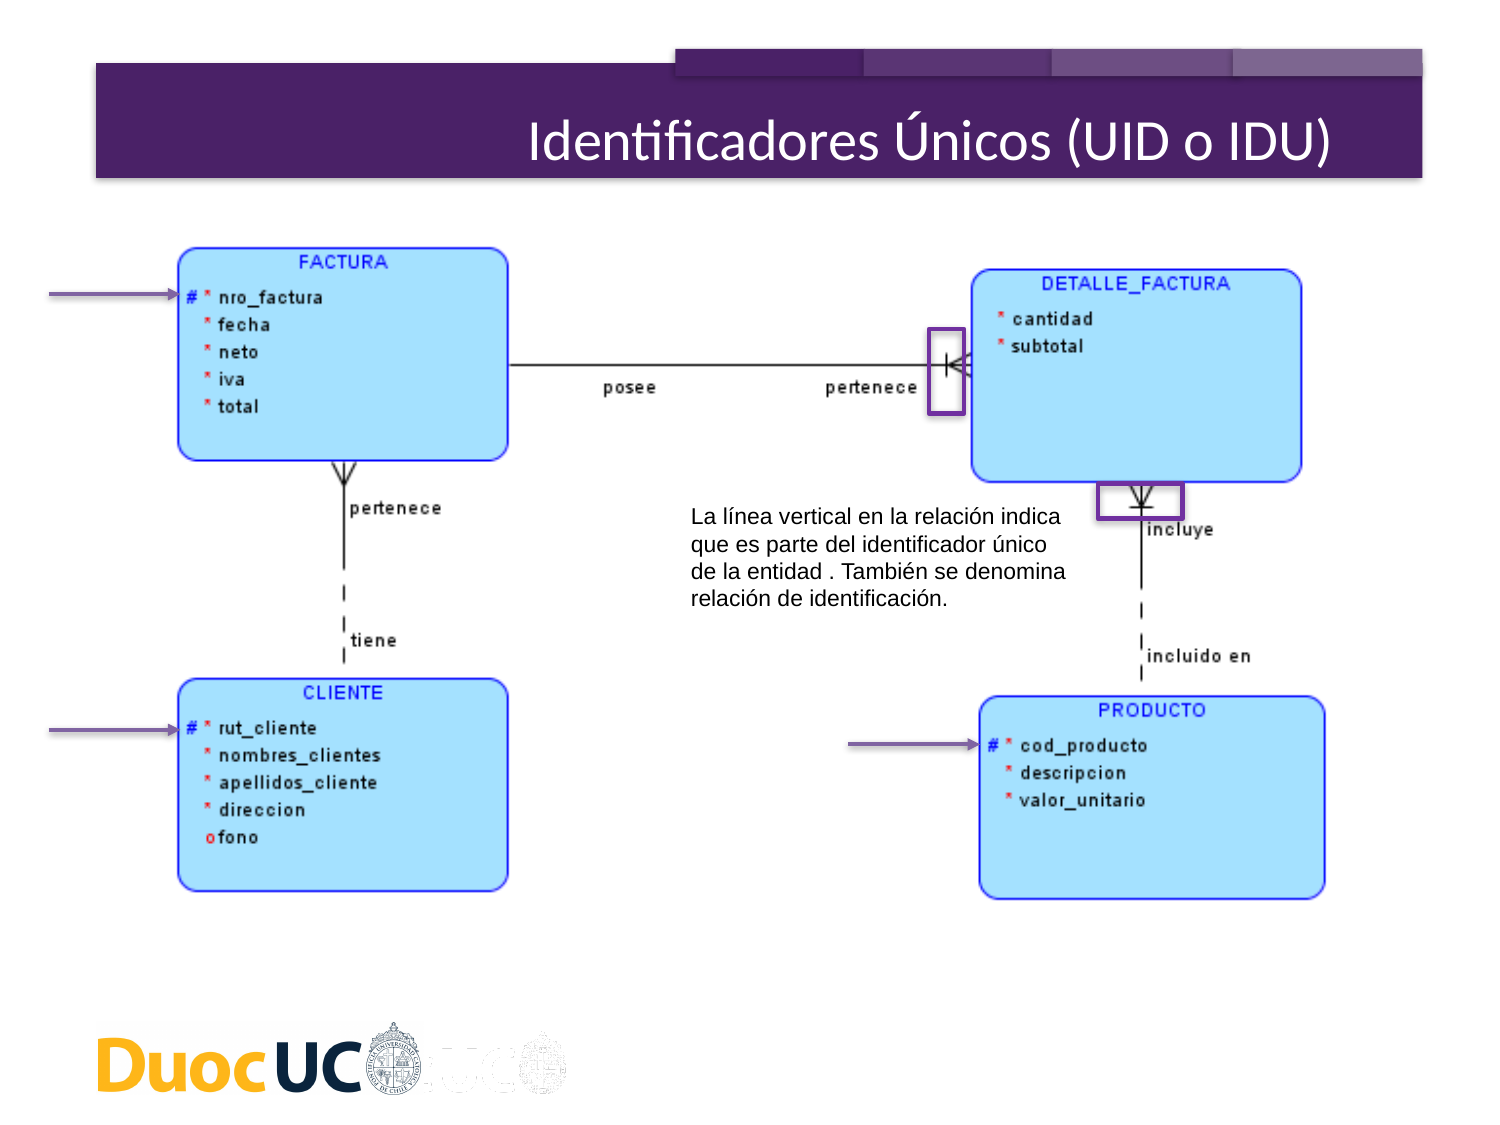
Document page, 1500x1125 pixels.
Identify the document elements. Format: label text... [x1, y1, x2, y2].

picture [168, 233, 1332, 914]
text_box Identificadores Únicos (UID o IDU) [37, 95, 1349, 180]
picture [96, 1021, 566, 1095]
